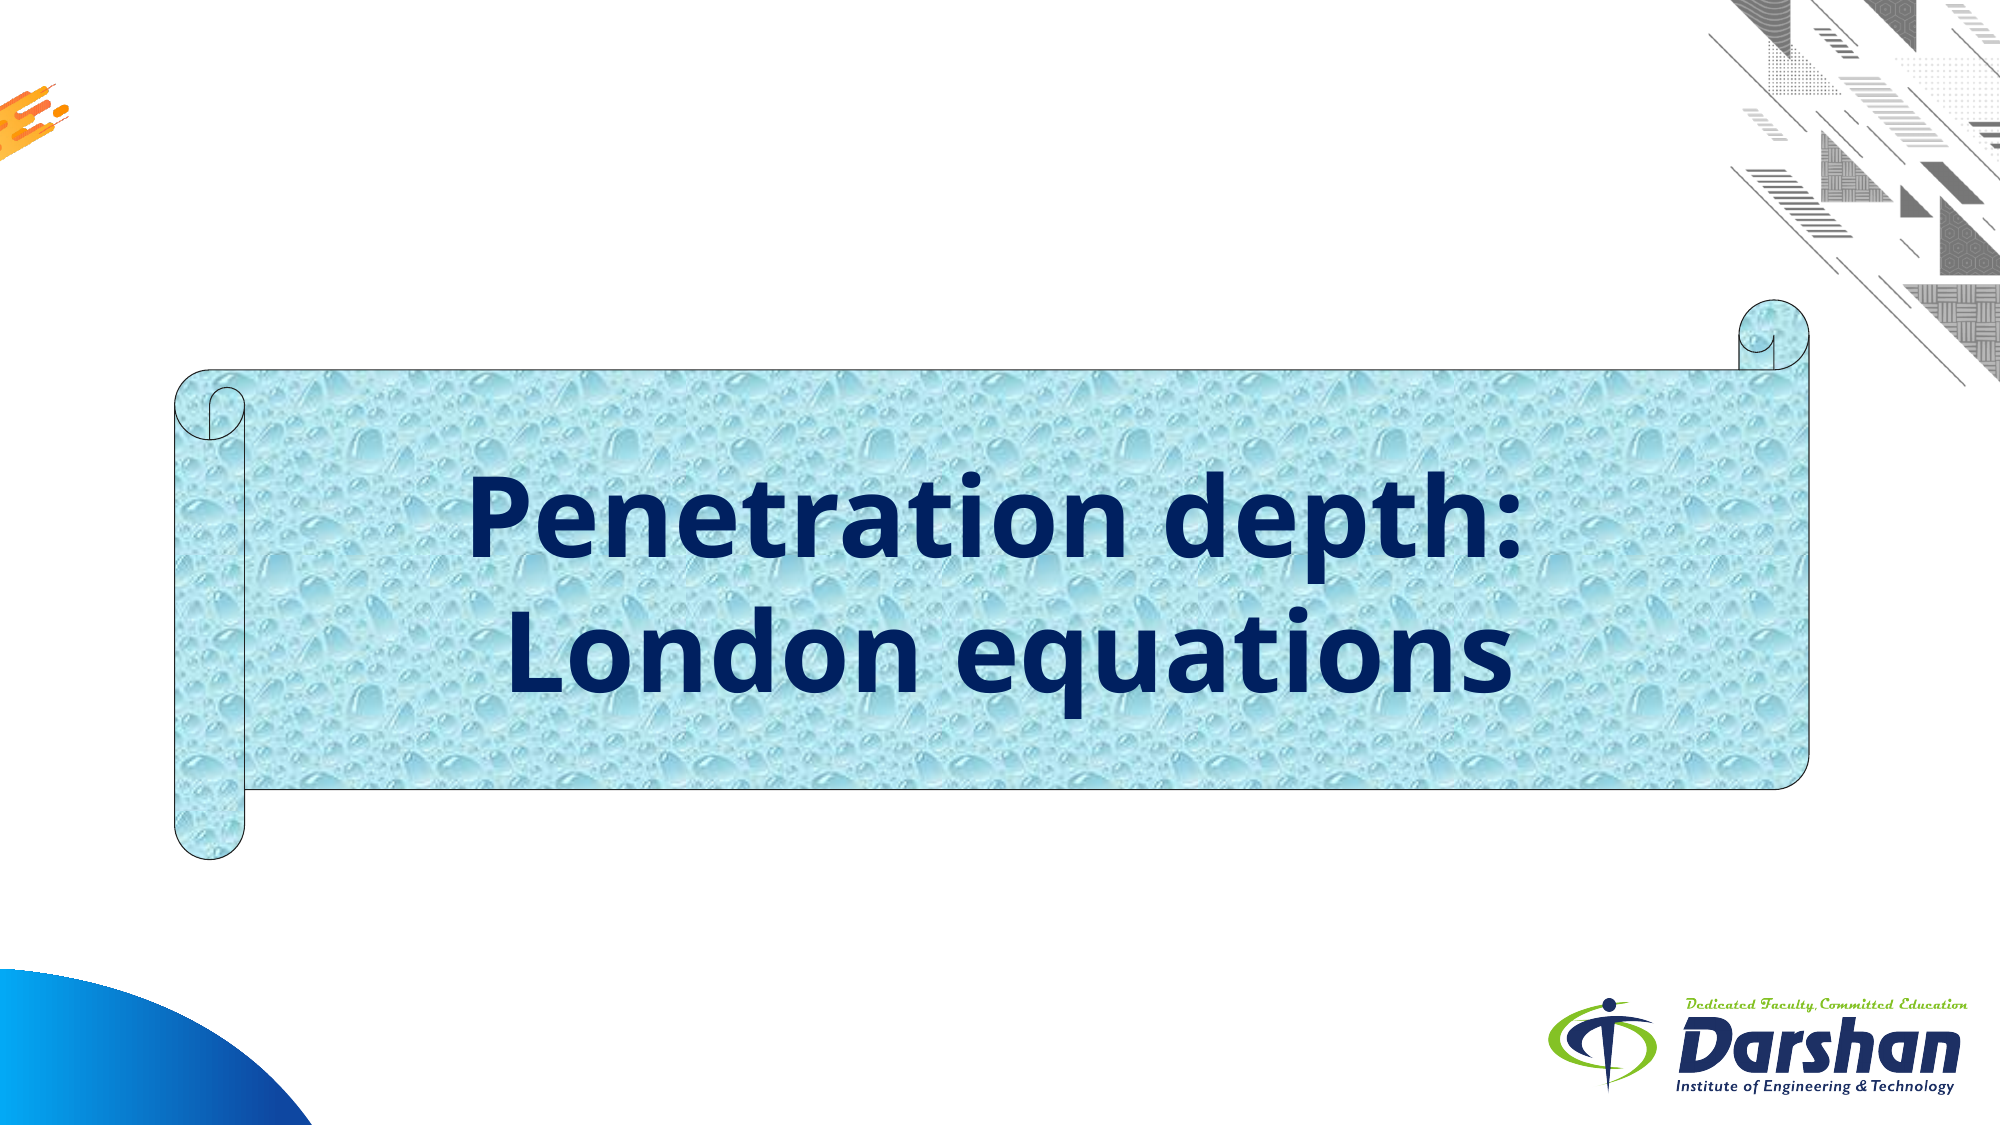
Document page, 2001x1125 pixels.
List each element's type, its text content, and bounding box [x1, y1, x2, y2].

text_box Penetration depth: London equations [174, 299, 1810, 861]
picture [0, 65, 90, 193]
picture [1548, 998, 1968, 1095]
